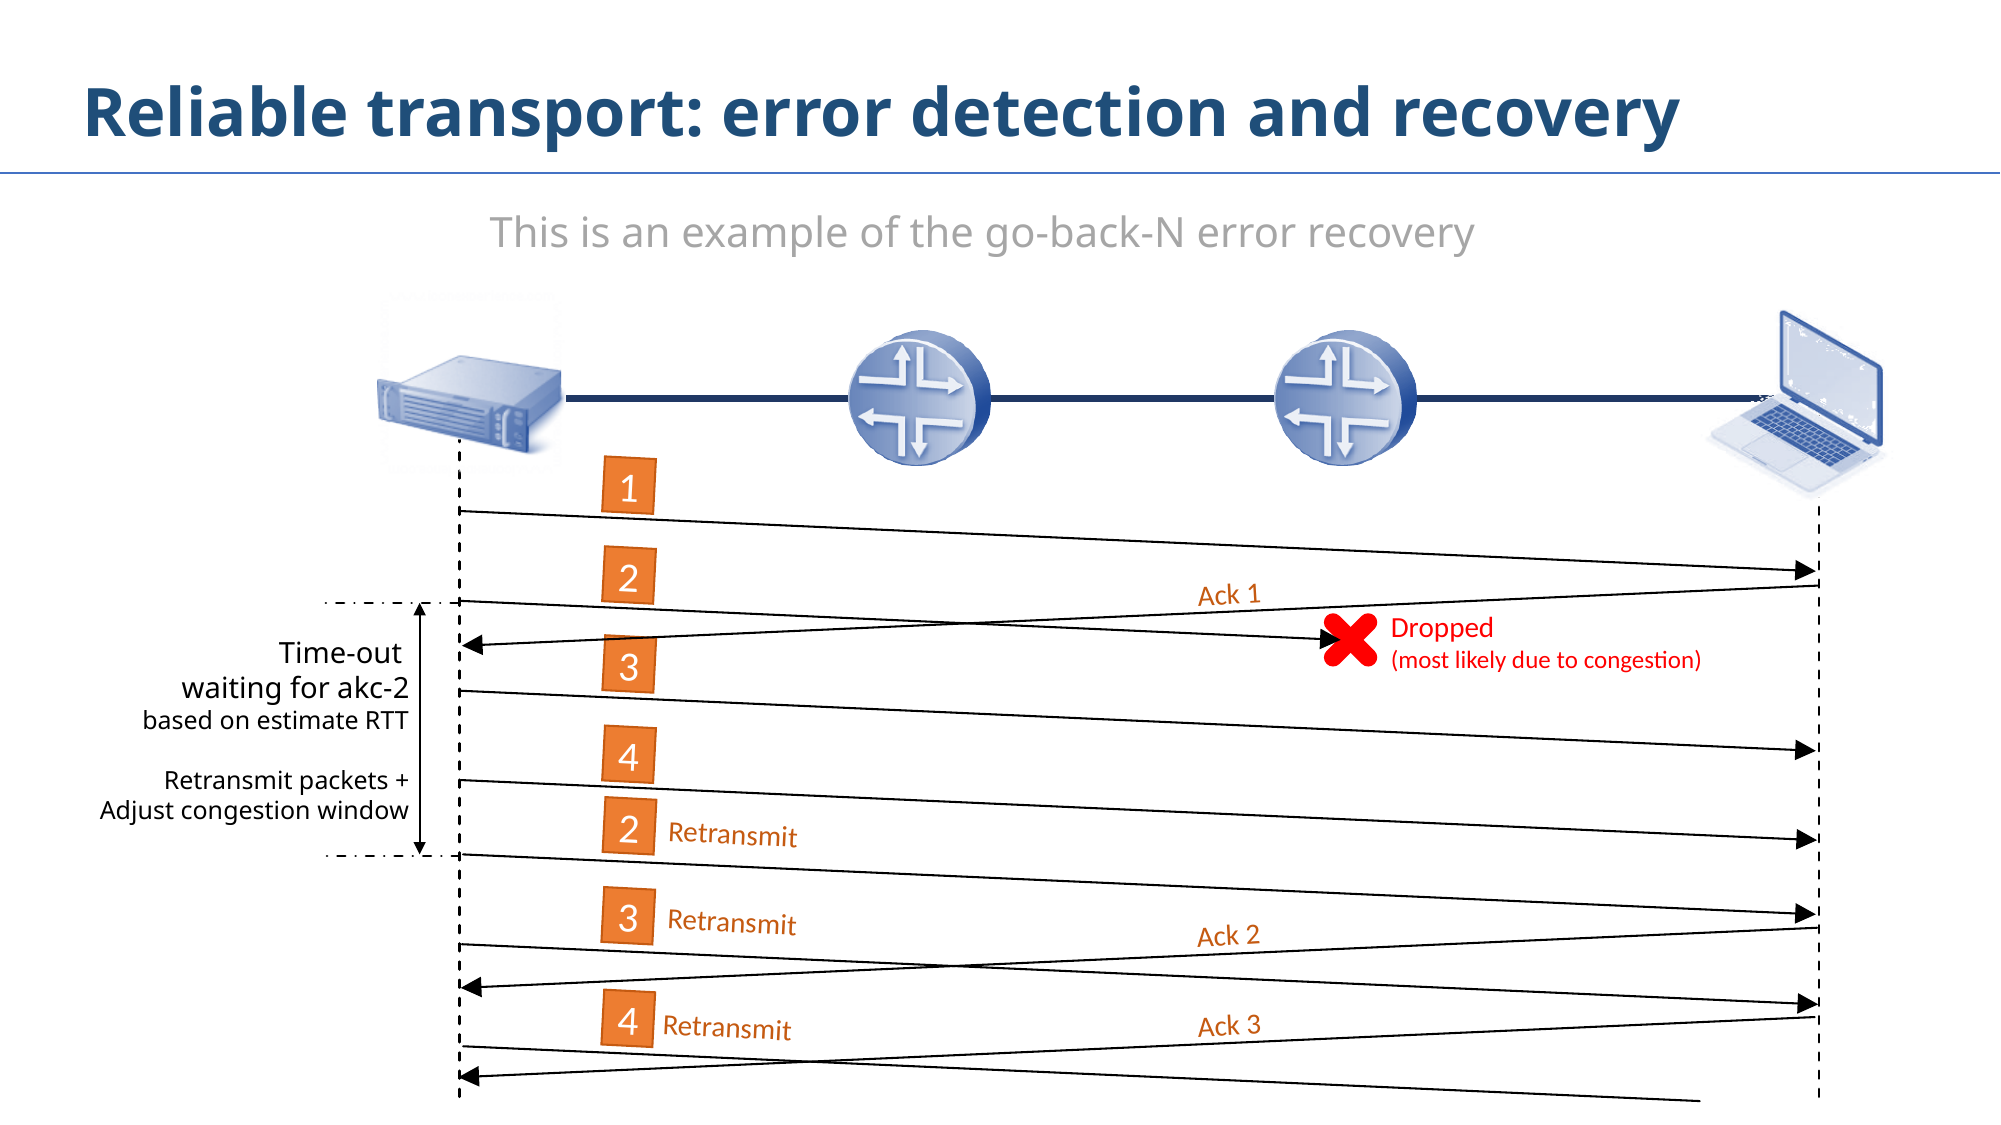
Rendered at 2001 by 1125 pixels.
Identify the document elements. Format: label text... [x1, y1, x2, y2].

picture [377, 289, 566, 478]
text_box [463, 854, 1816, 915]
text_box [461, 585, 1819, 646]
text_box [459, 690, 1816, 751]
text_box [459, 379, 1820, 1100]
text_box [460, 927, 1818, 988]
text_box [460, 779, 1818, 841]
picture [1699, 292, 1909, 504]
title Reliable transport: error detection and recovery [67, 54, 1927, 176]
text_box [461, 944, 1819, 1005]
picture [848, 330, 991, 379]
picture [1274, 330, 1417, 379]
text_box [458, 1017, 1815, 1078]
text_box This is an example of the go-back-N error recovery [31, 185, 1933, 276]
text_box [463, 1046, 1700, 1101]
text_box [459, 510, 1816, 572]
text_box Time-out waiting for akc-2 based on estimate RTT Retransmit packets + Adjust congestion window [82, 604, 410, 855]
